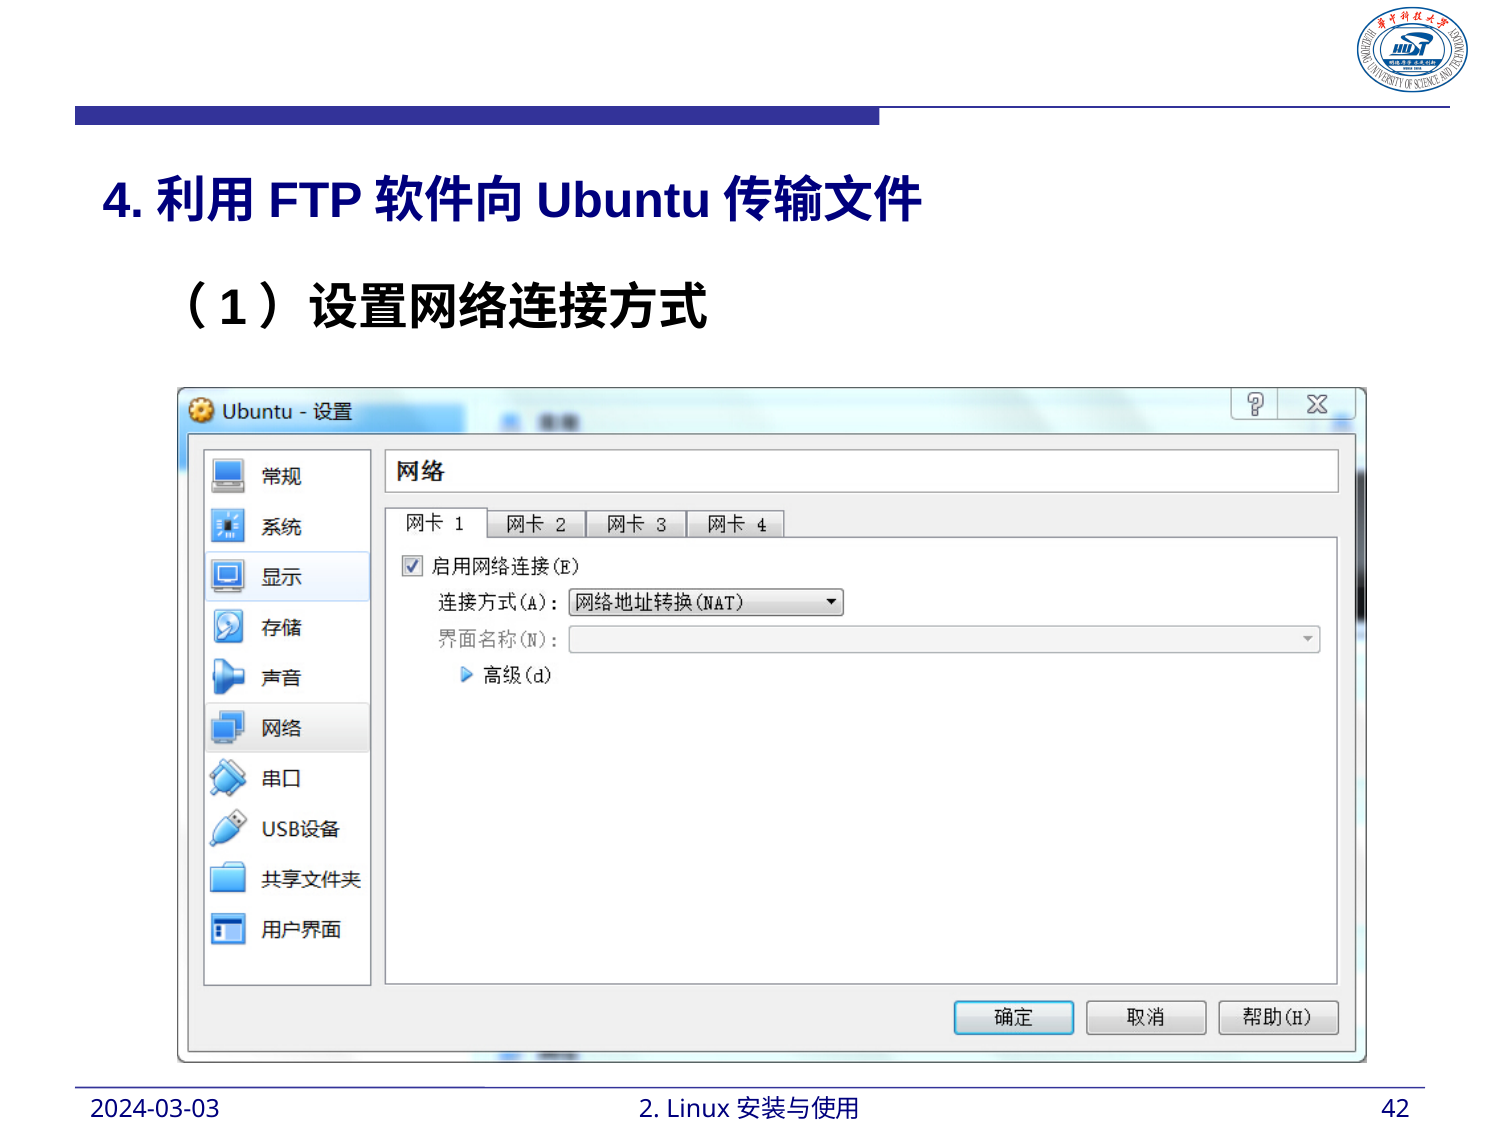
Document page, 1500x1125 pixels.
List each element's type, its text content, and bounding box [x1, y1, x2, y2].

picture [1350, 0, 1475, 99]
text_box （1）设置网络连接方式 [142, 267, 724, 343]
text_box 4.利用FTP软件向Ubuntu传输文件 [87, 160, 938, 236]
picture [177, 387, 1367, 1063]
slide_number 42 [1100, 1084, 1425, 1125]
footer 2. Linux安装与使用 [512, 1084, 988, 1125]
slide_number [75, 1084, 400, 1125]
